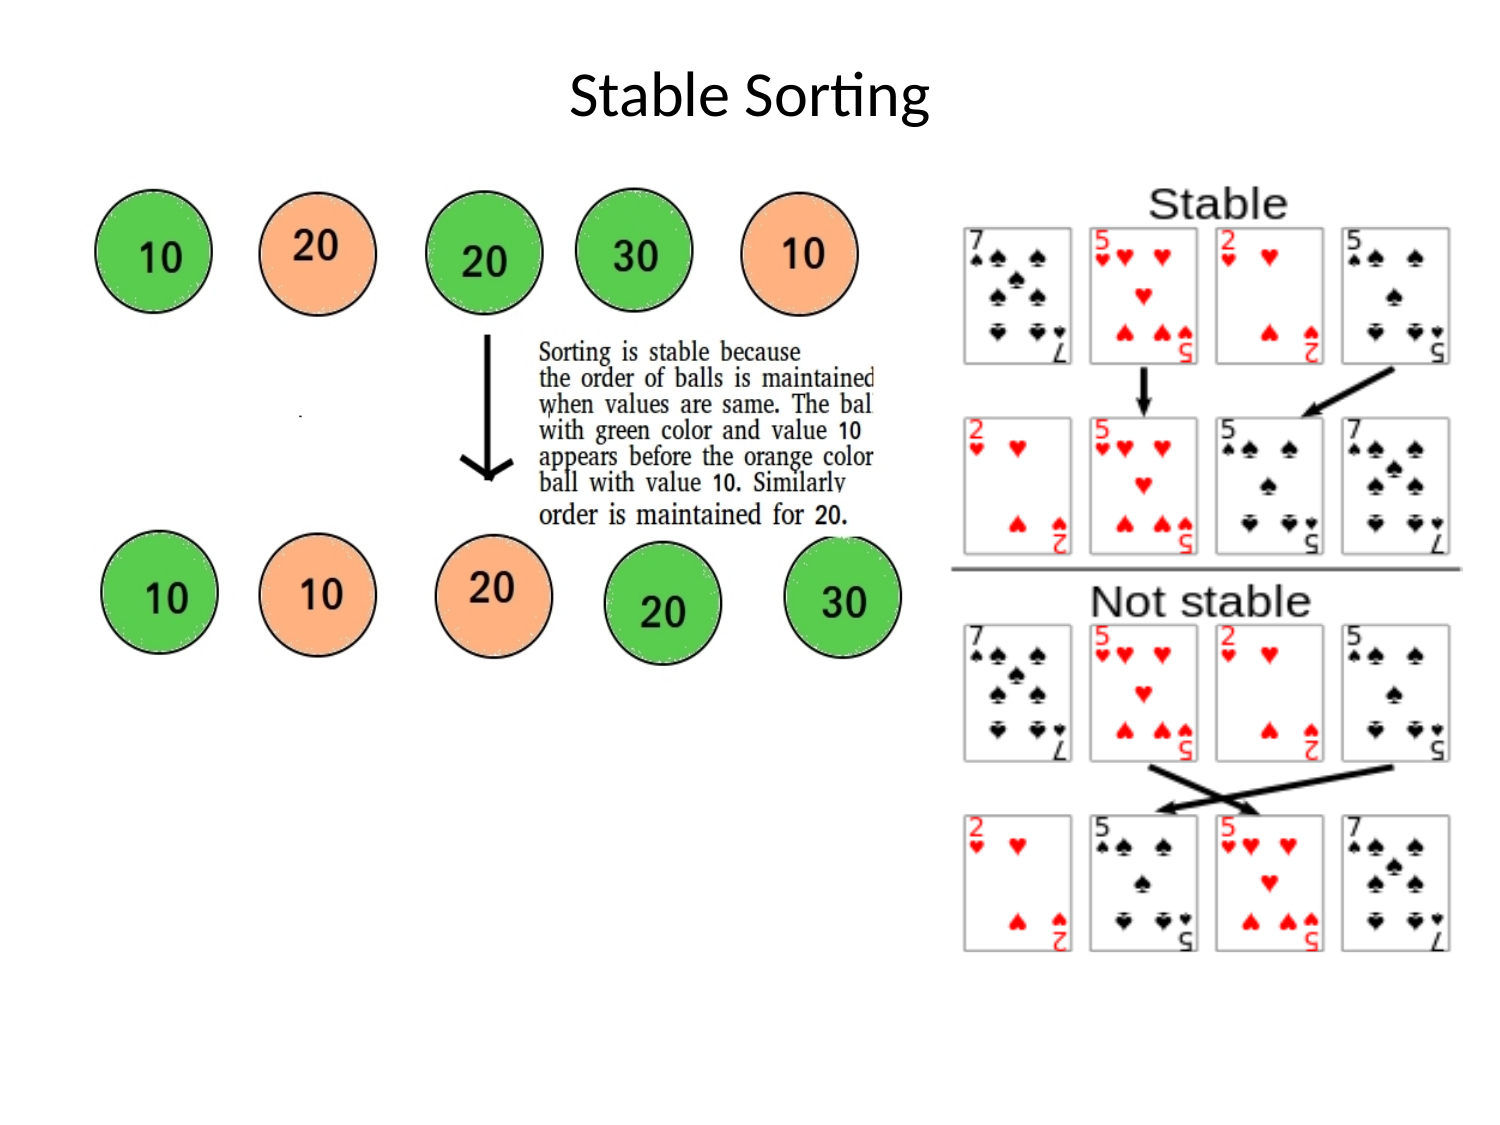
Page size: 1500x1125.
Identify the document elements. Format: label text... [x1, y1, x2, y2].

picture [49, 174, 913, 688]
title Stable Sorting [75, 45, 1425, 138]
picture [949, 174, 1463, 963]
